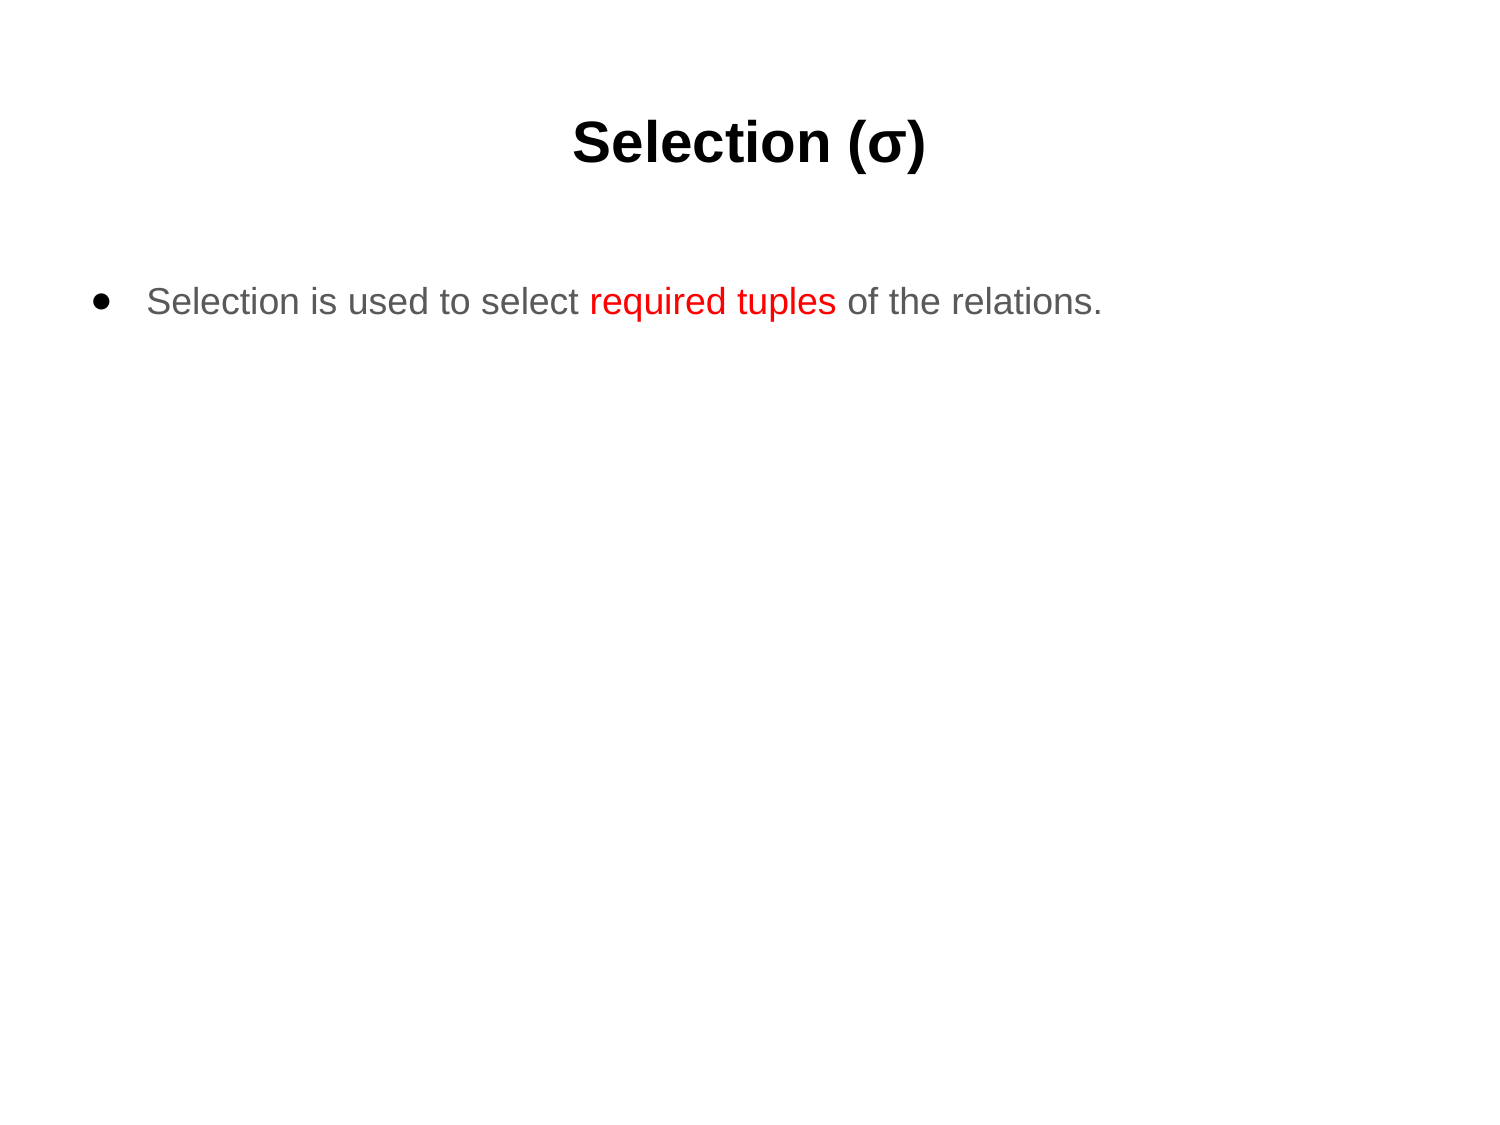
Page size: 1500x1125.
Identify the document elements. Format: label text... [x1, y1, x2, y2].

title Selection (σ) [75, 45, 1425, 233]
list Selection is used to select required tuples of the relations. [75, 262, 1425, 1005]
